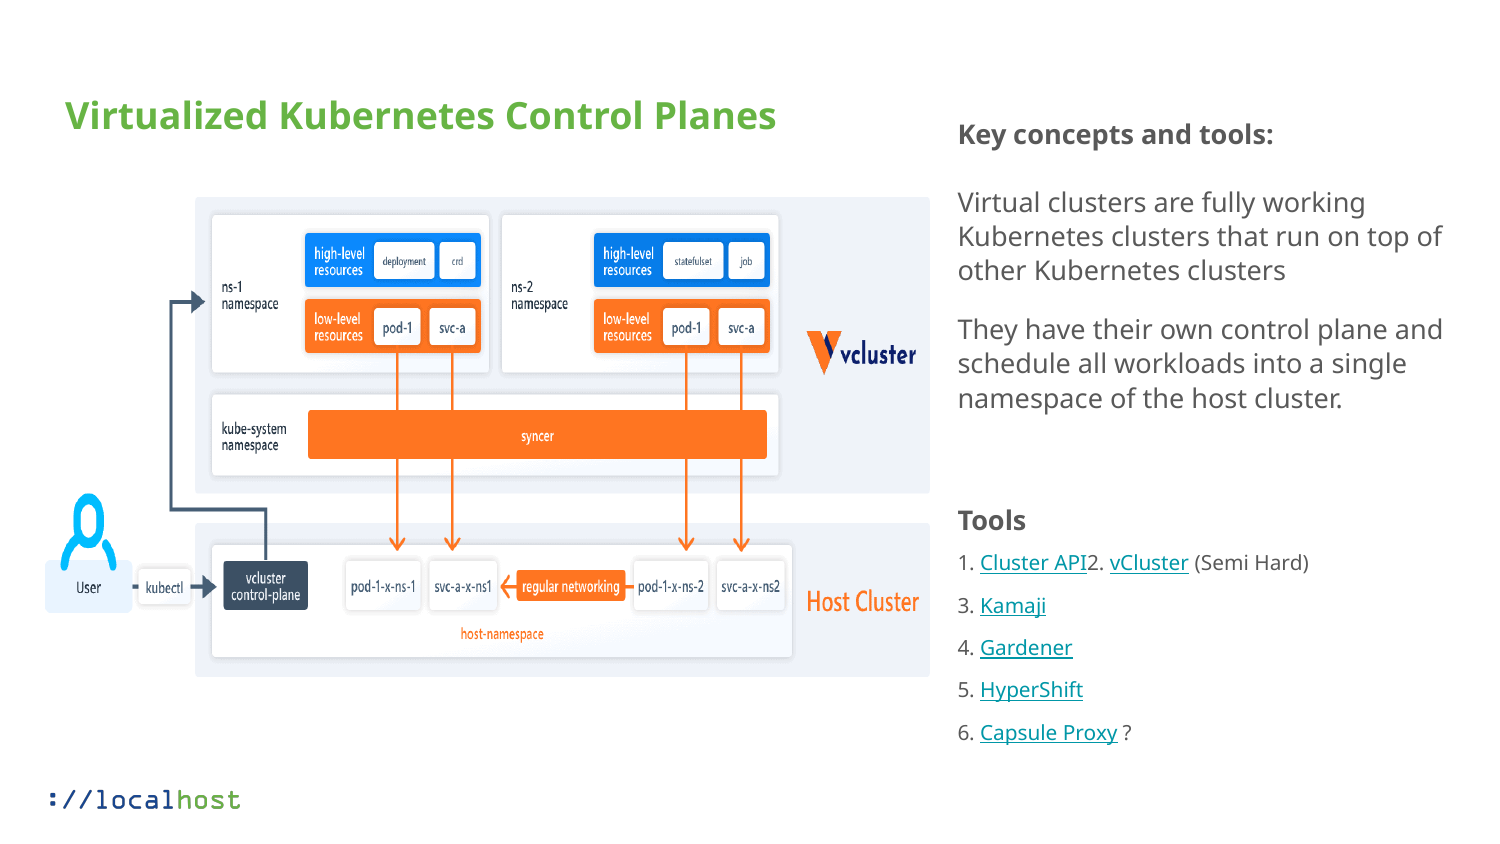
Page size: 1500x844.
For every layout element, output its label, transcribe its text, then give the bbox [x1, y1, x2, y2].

picture [45, 197, 931, 678]
picture [36, 744, 261, 844]
title Virtualized Kubernetes Control Planes [50, 69, 1194, 162]
subtitle Key concepts and tools: Virtual clusters are fully working Kubernetes clusters that run on top of other Kubernetes clusters They have their own control plane and schedule all workloads into a single namespace of the host cluster. Tools 1. Cluster API 2. vCluster (Semi Hard) 3. Kamaji 4. Gardener 5. HyperShift 6. Capsule Proxy ? [942, 100, 1483, 760]
